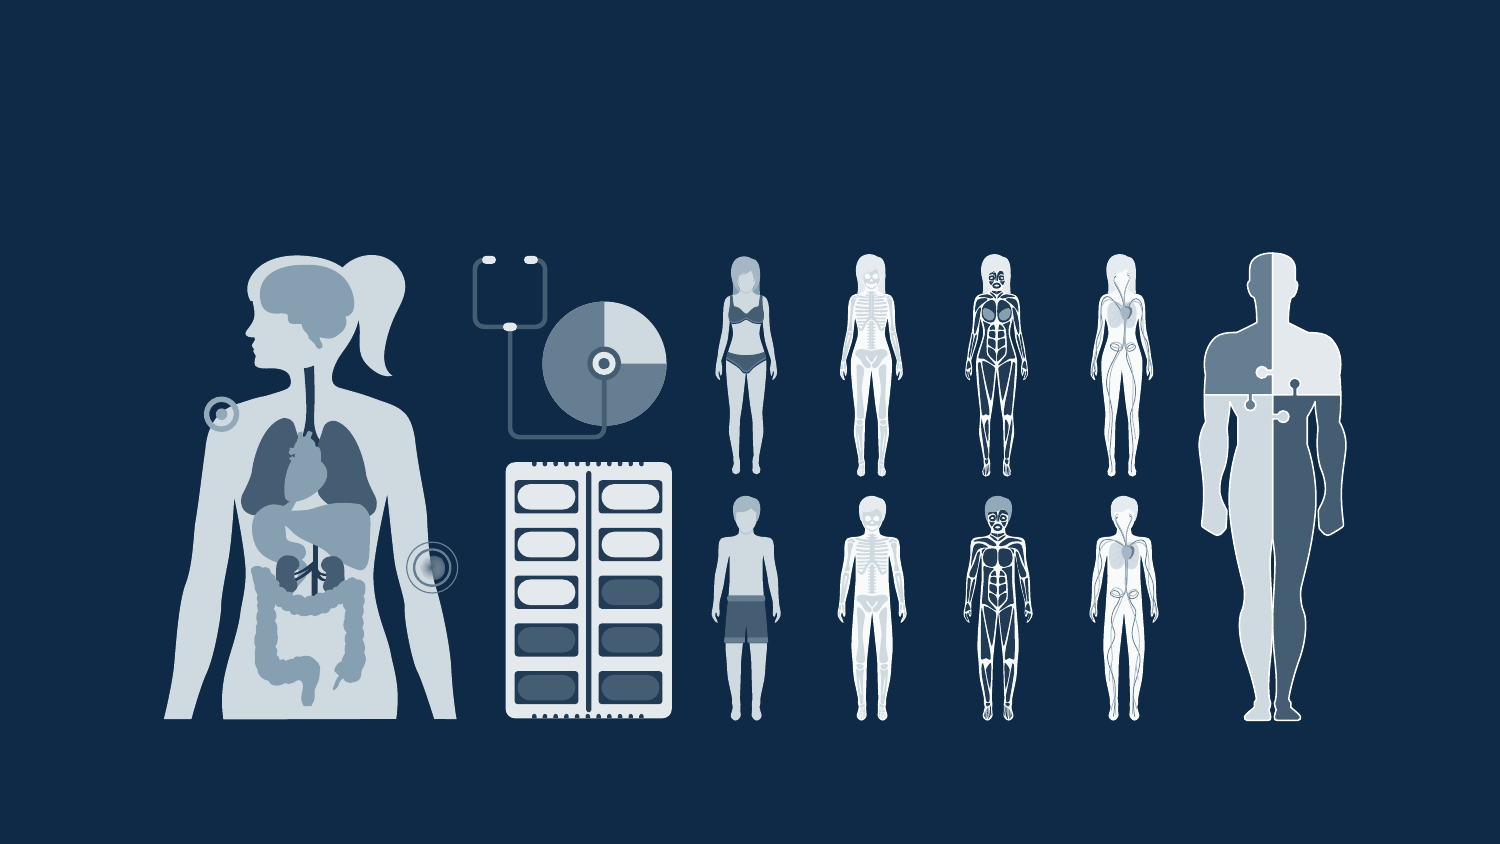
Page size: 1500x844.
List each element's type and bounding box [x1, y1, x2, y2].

text_box [202, 396, 240, 433]
text_box [983, 254, 1009, 261]
text_box [472, 255, 667, 440]
text_box [839, 253, 904, 477]
text_box [1092, 512, 1156, 718]
text_box [964, 263, 1029, 477]
text_box [1088, 495, 1160, 522]
text_box [1089, 253, 1155, 477]
text_box [962, 495, 1035, 721]
text_box [1197, 252, 1348, 721]
text_box [403, 541, 459, 594]
text_box [163, 252, 457, 720]
text_box [505, 461, 673, 719]
text_box [836, 495, 909, 721]
text_box [714, 256, 778, 475]
text_box [710, 495, 783, 721]
